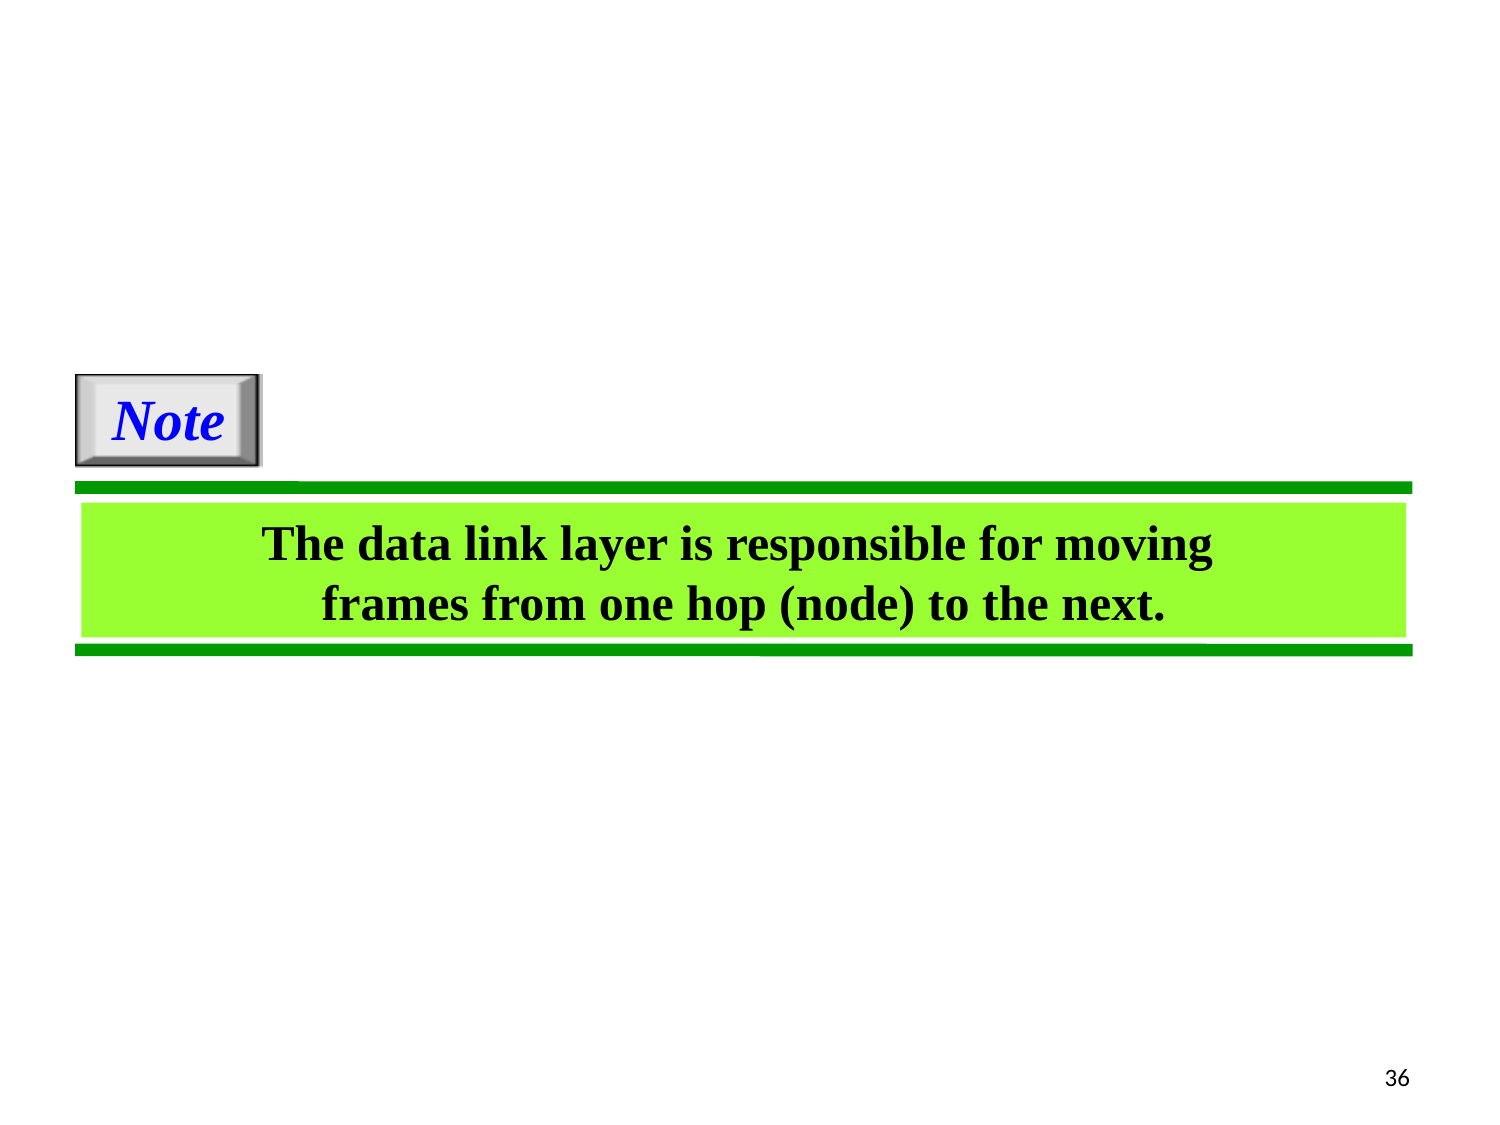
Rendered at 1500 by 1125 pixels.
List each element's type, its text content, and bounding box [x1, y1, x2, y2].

text_box The data link layer is responsible for moving frames from one hop (node) to the next. [81, 502, 1407, 638]
slide_number 36 [1074, 1024, 1425, 1100]
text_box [74, 374, 263, 469]
